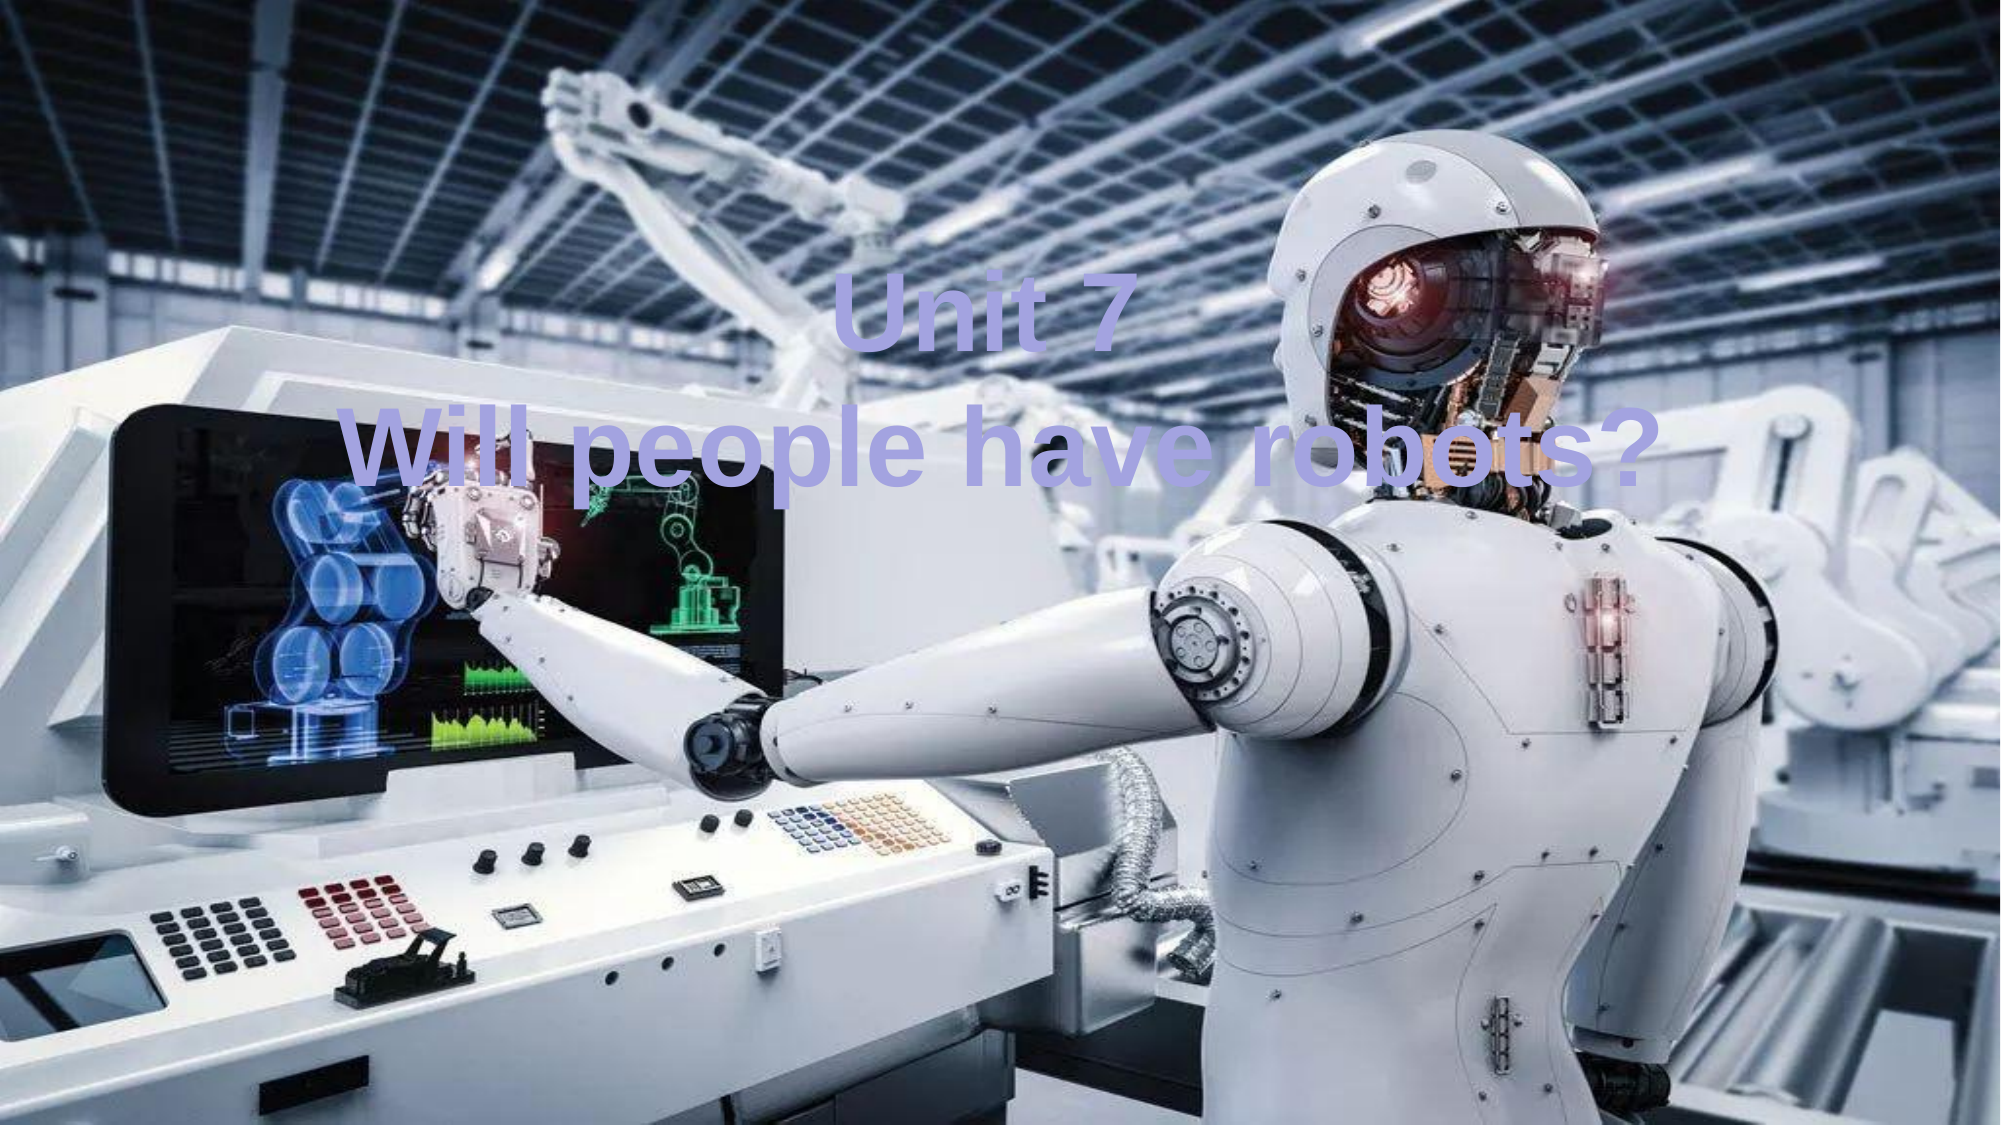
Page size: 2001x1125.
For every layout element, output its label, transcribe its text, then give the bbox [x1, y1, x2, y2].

text_box Unit 7 Will people have robots? [321, 231, 1682, 517]
picture [0, 0, 2001, 1125]
